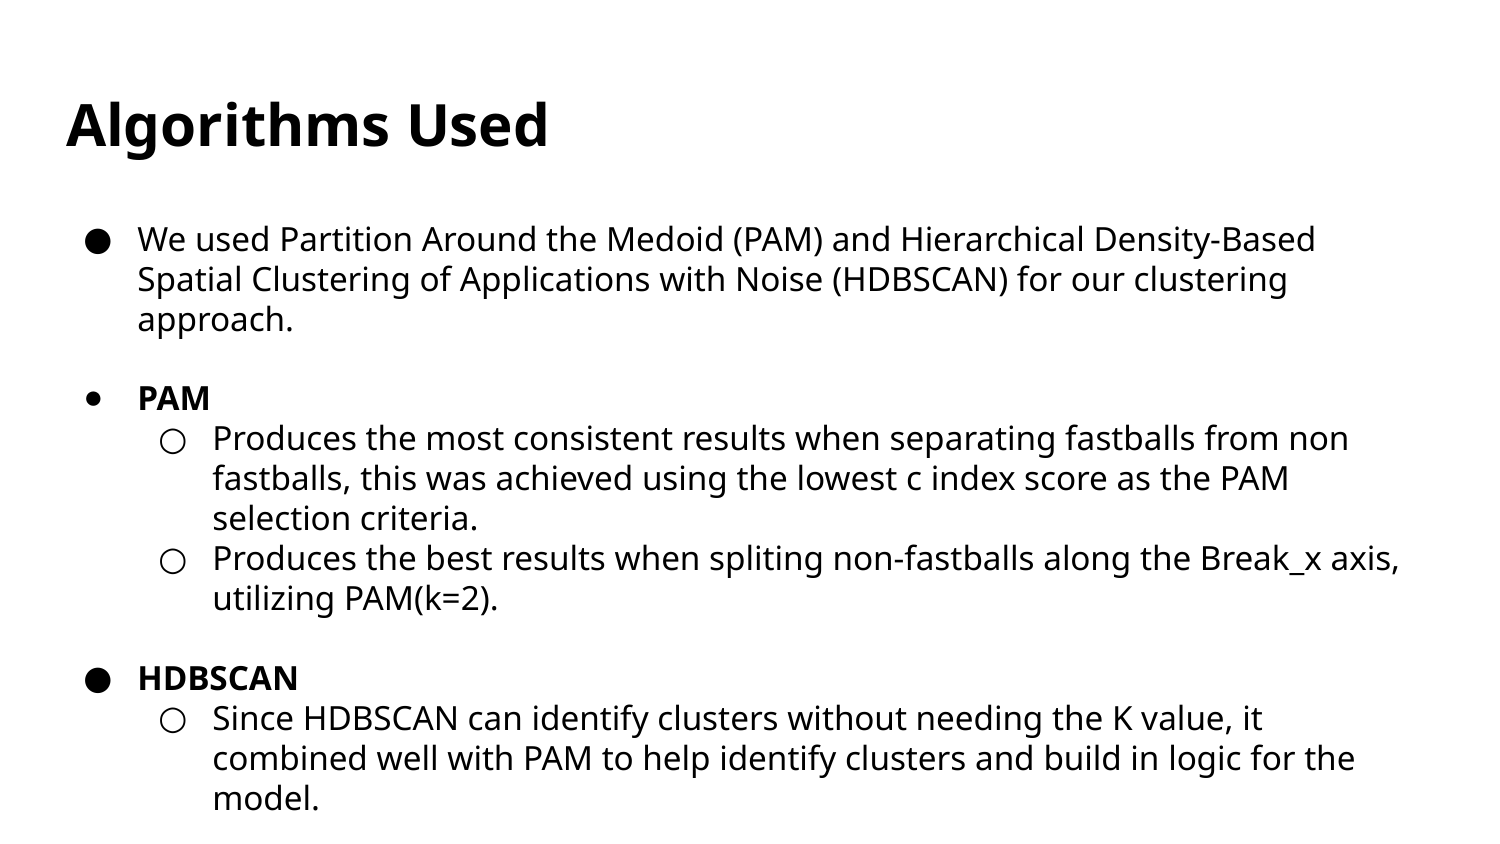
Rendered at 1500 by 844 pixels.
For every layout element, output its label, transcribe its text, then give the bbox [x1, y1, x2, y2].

title Algorithms Used [51, 72, 921, 167]
text_box We used Partition Around the Medoid (PAM) and Hierarchical Density-Based Spatial Clustering of Applications with Noise (HDBSCAN) for our clustering approach. PAM Produces the most consistent results when separating fastballs from non fastballs, this was achieved using the lowest c index score as the PAM selection criteria. Produces the best results when spliting non-fastballs along the Break_x axis, utilizing PAM(k=2). HDBSCAN Since HDBSCAN can identify clusters without needing the K value, it combined well with PAM to help identify clusters and build in logic for the model. [47, 202, 1444, 803]
